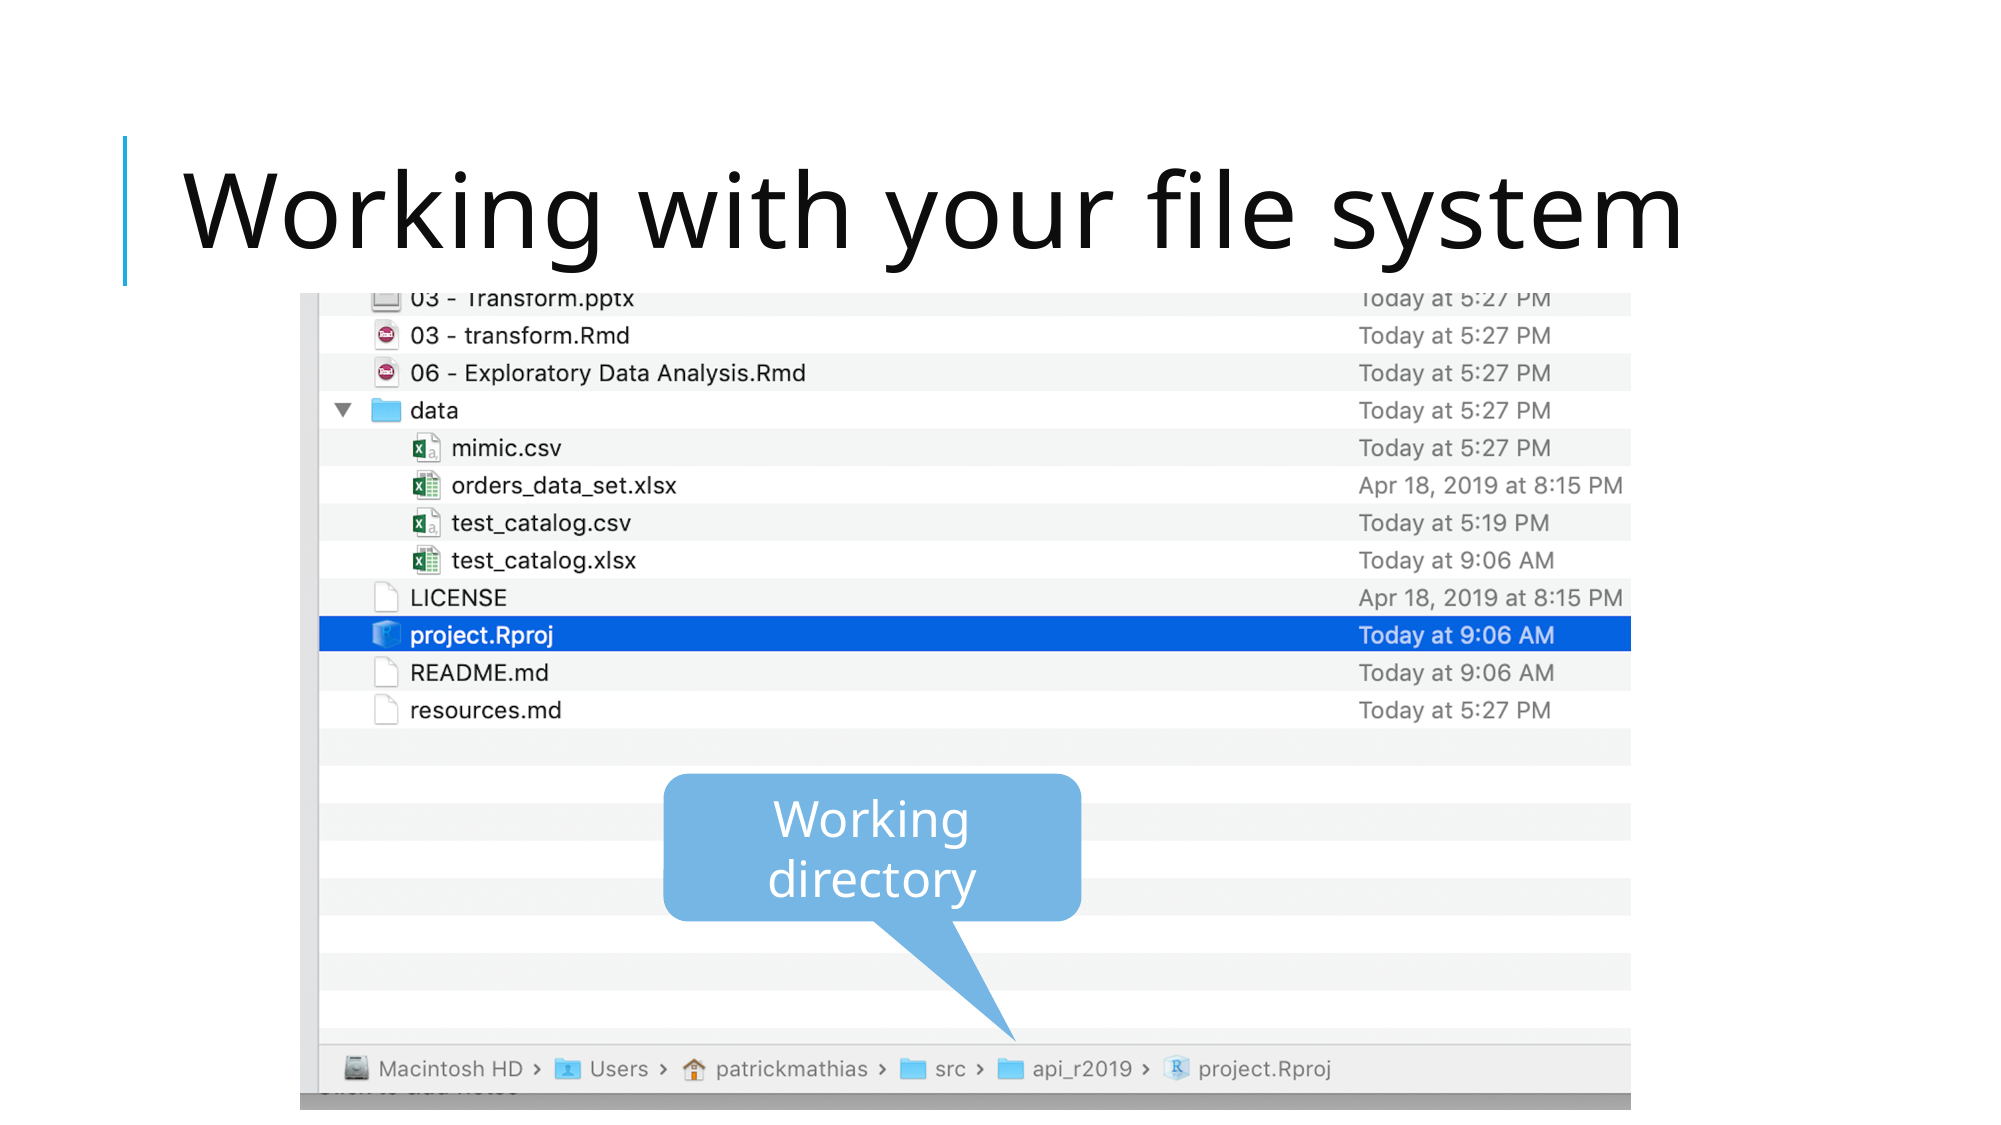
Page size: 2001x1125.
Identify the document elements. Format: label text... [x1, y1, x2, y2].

title Working with your file system [168, 96, 1763, 342]
picture [299, 292, 1631, 1111]
